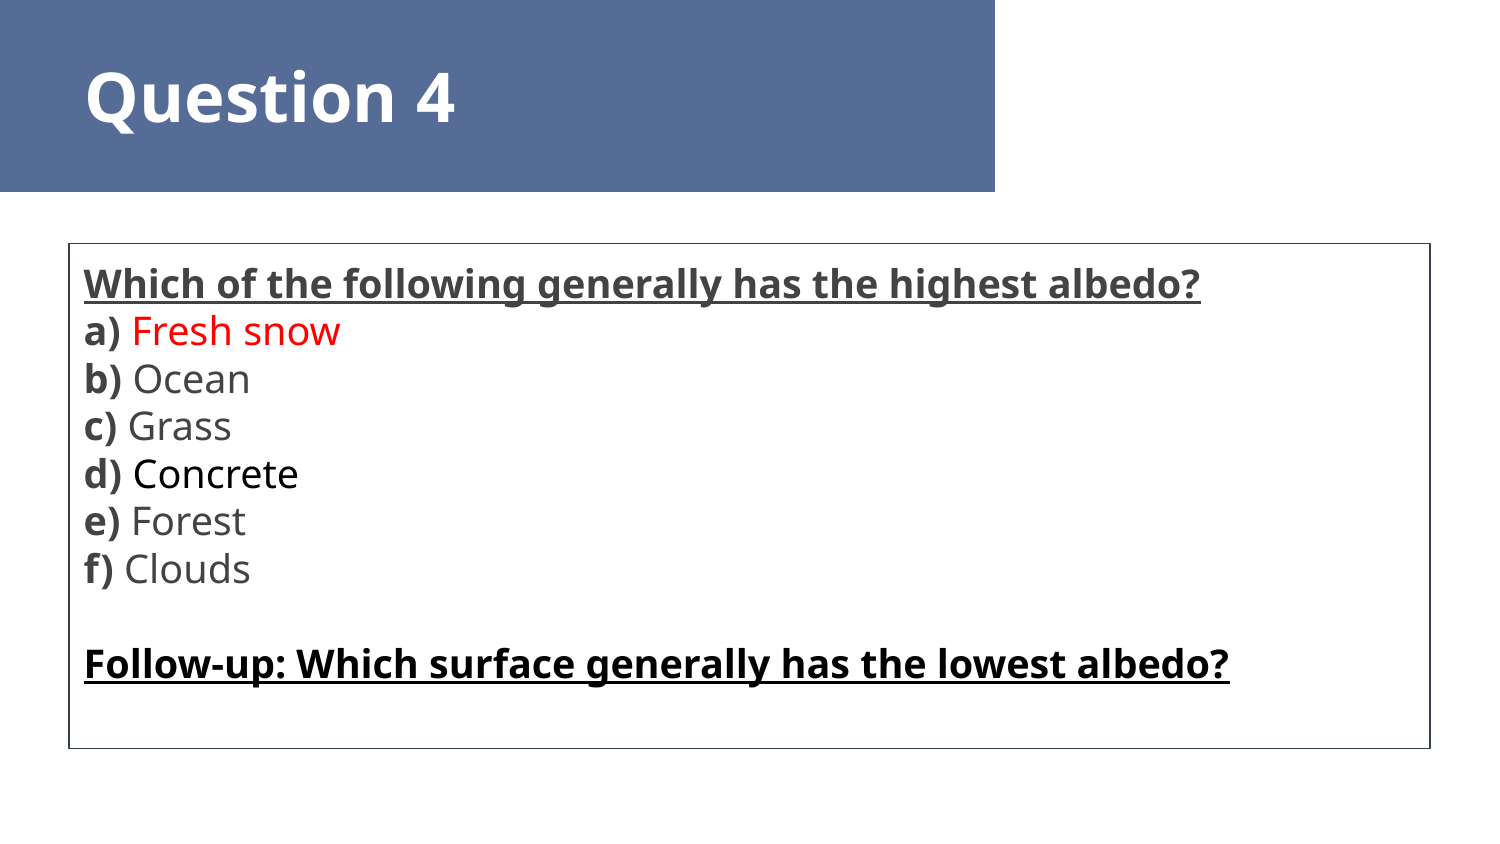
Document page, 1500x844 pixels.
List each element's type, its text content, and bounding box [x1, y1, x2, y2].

text_box [0, 0, 995, 192]
text_box Which of the following generally has the highest albedo? a) Fresh snow b) Ocean c) Grass d) Concrete e) Forest f) Clouds Follow-up: Which surface generally has the lowest albedo? [68, 243, 1431, 749]
title Question 4 [69, 39, 824, 211]
